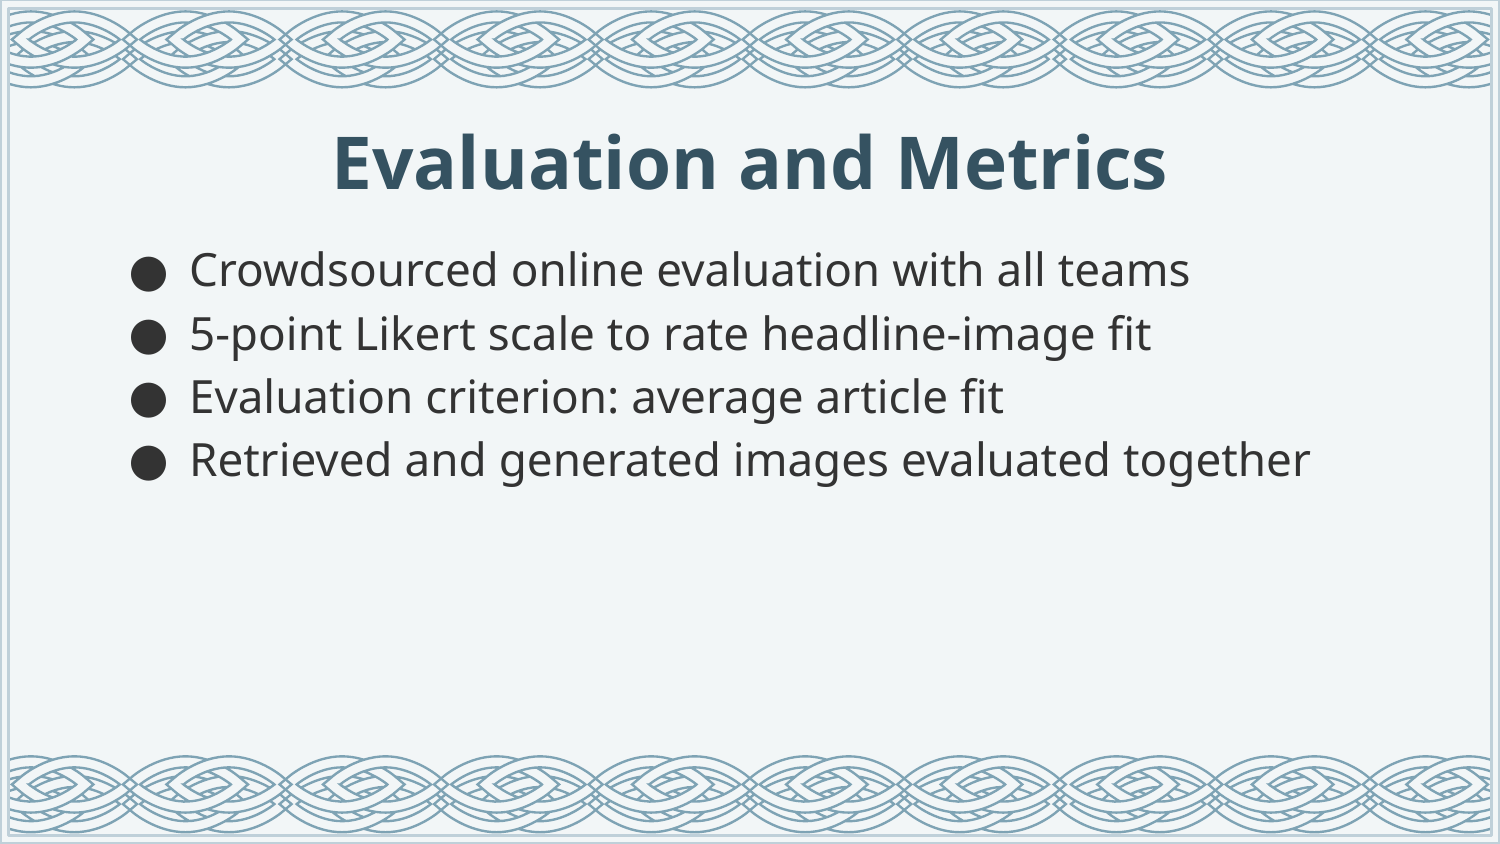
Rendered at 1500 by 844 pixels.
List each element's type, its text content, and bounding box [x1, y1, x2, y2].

text_box Crowdsourced online evaluation with all teams 5-point Likert scale to rate headline-image fit Evaluation criterion: average article fit Retrieved and generated images evaluated together [99, 217, 1431, 844]
title Evaluation and Metrics [118, 88, 1382, 200]
